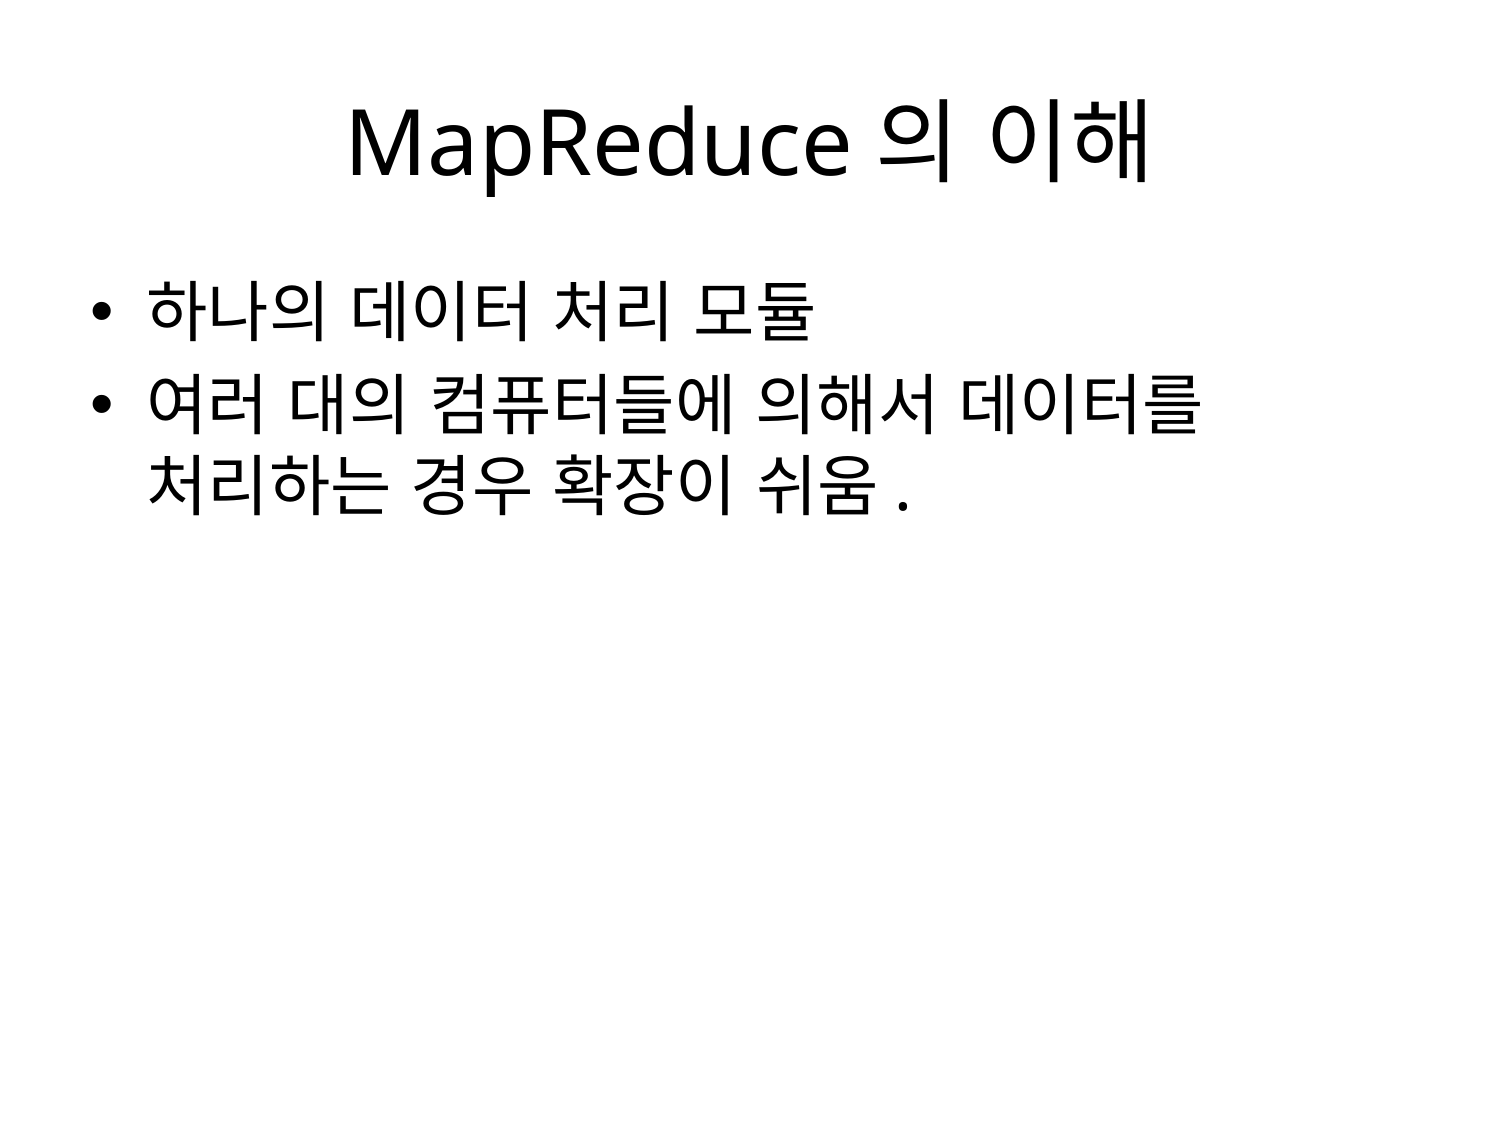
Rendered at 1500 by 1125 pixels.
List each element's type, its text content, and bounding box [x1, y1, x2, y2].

list 하나의 데이터 처리 모듈 여러 대의 컴퓨터들에 의해서 데이터를 처리하는 경우 확장이 쉬움. [75, 262, 1425, 1005]
title MapReduce의 이해 [75, 45, 1425, 233]
